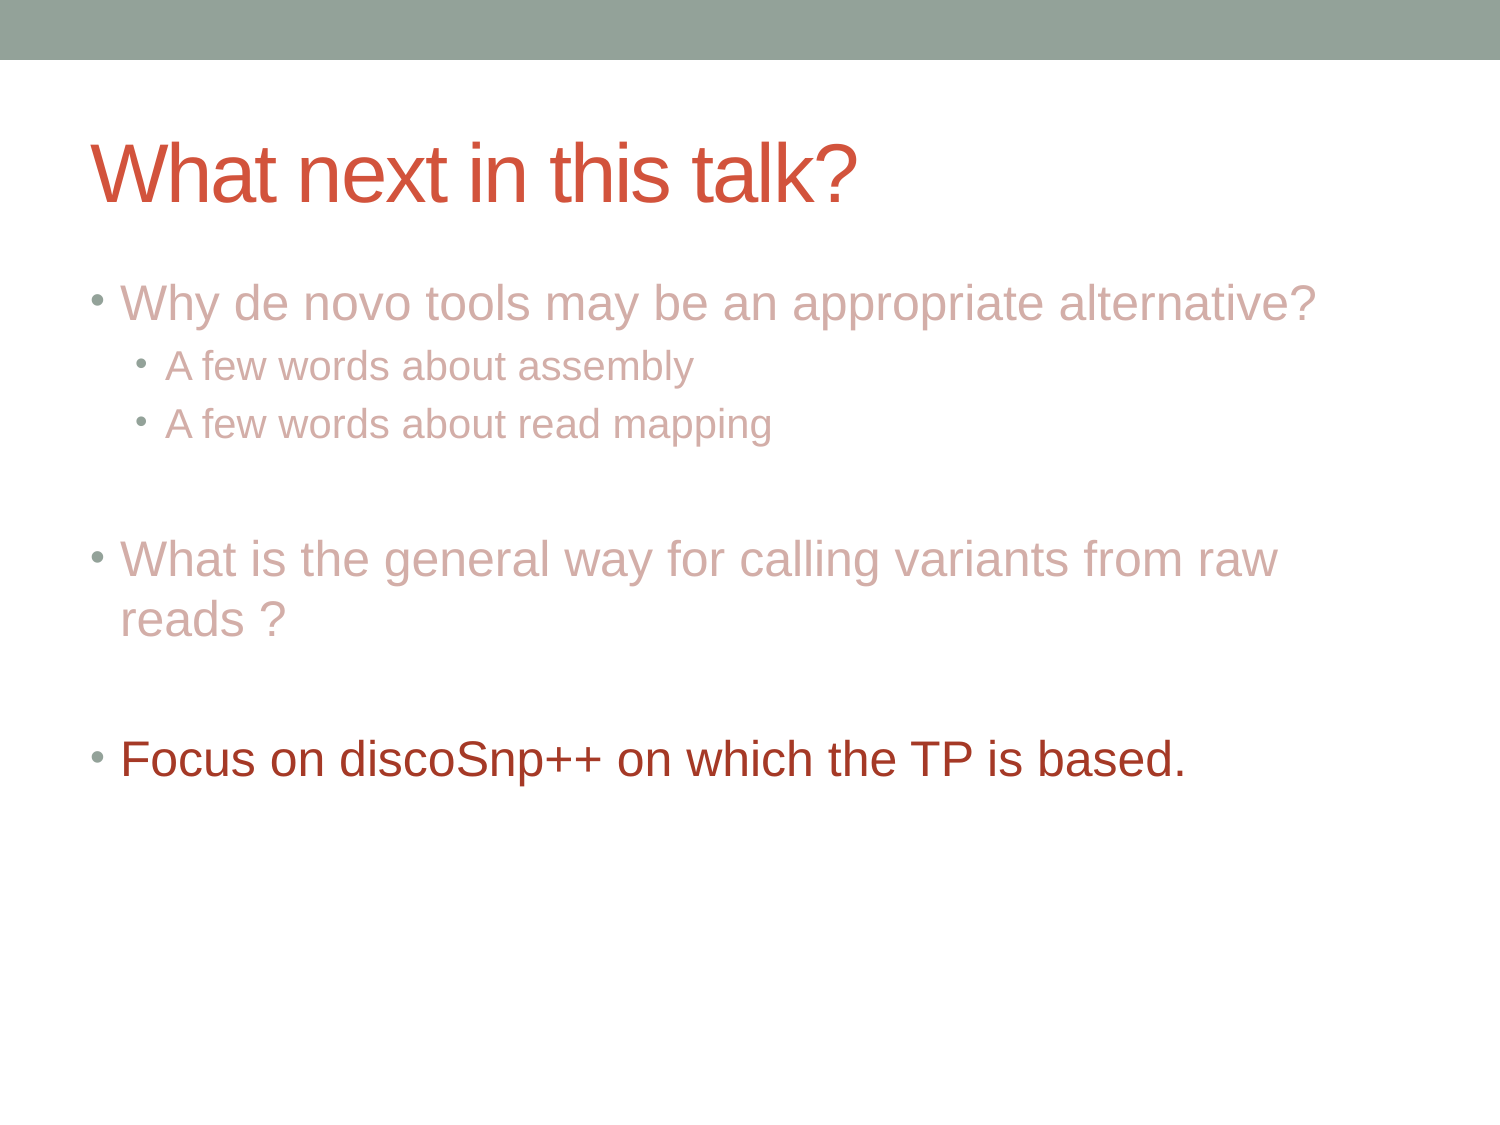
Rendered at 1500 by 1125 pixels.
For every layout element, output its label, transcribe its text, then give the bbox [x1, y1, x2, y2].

title What next in this talk? [75, 87, 1425, 250]
list Why de novo tools may be an appropriate alternative? A few words about assembly A few words about read mapping What is the general way for calling variants from raw reads ? Focus on discoSnp++ on which the TP is based. [75, 262, 1425, 1063]
